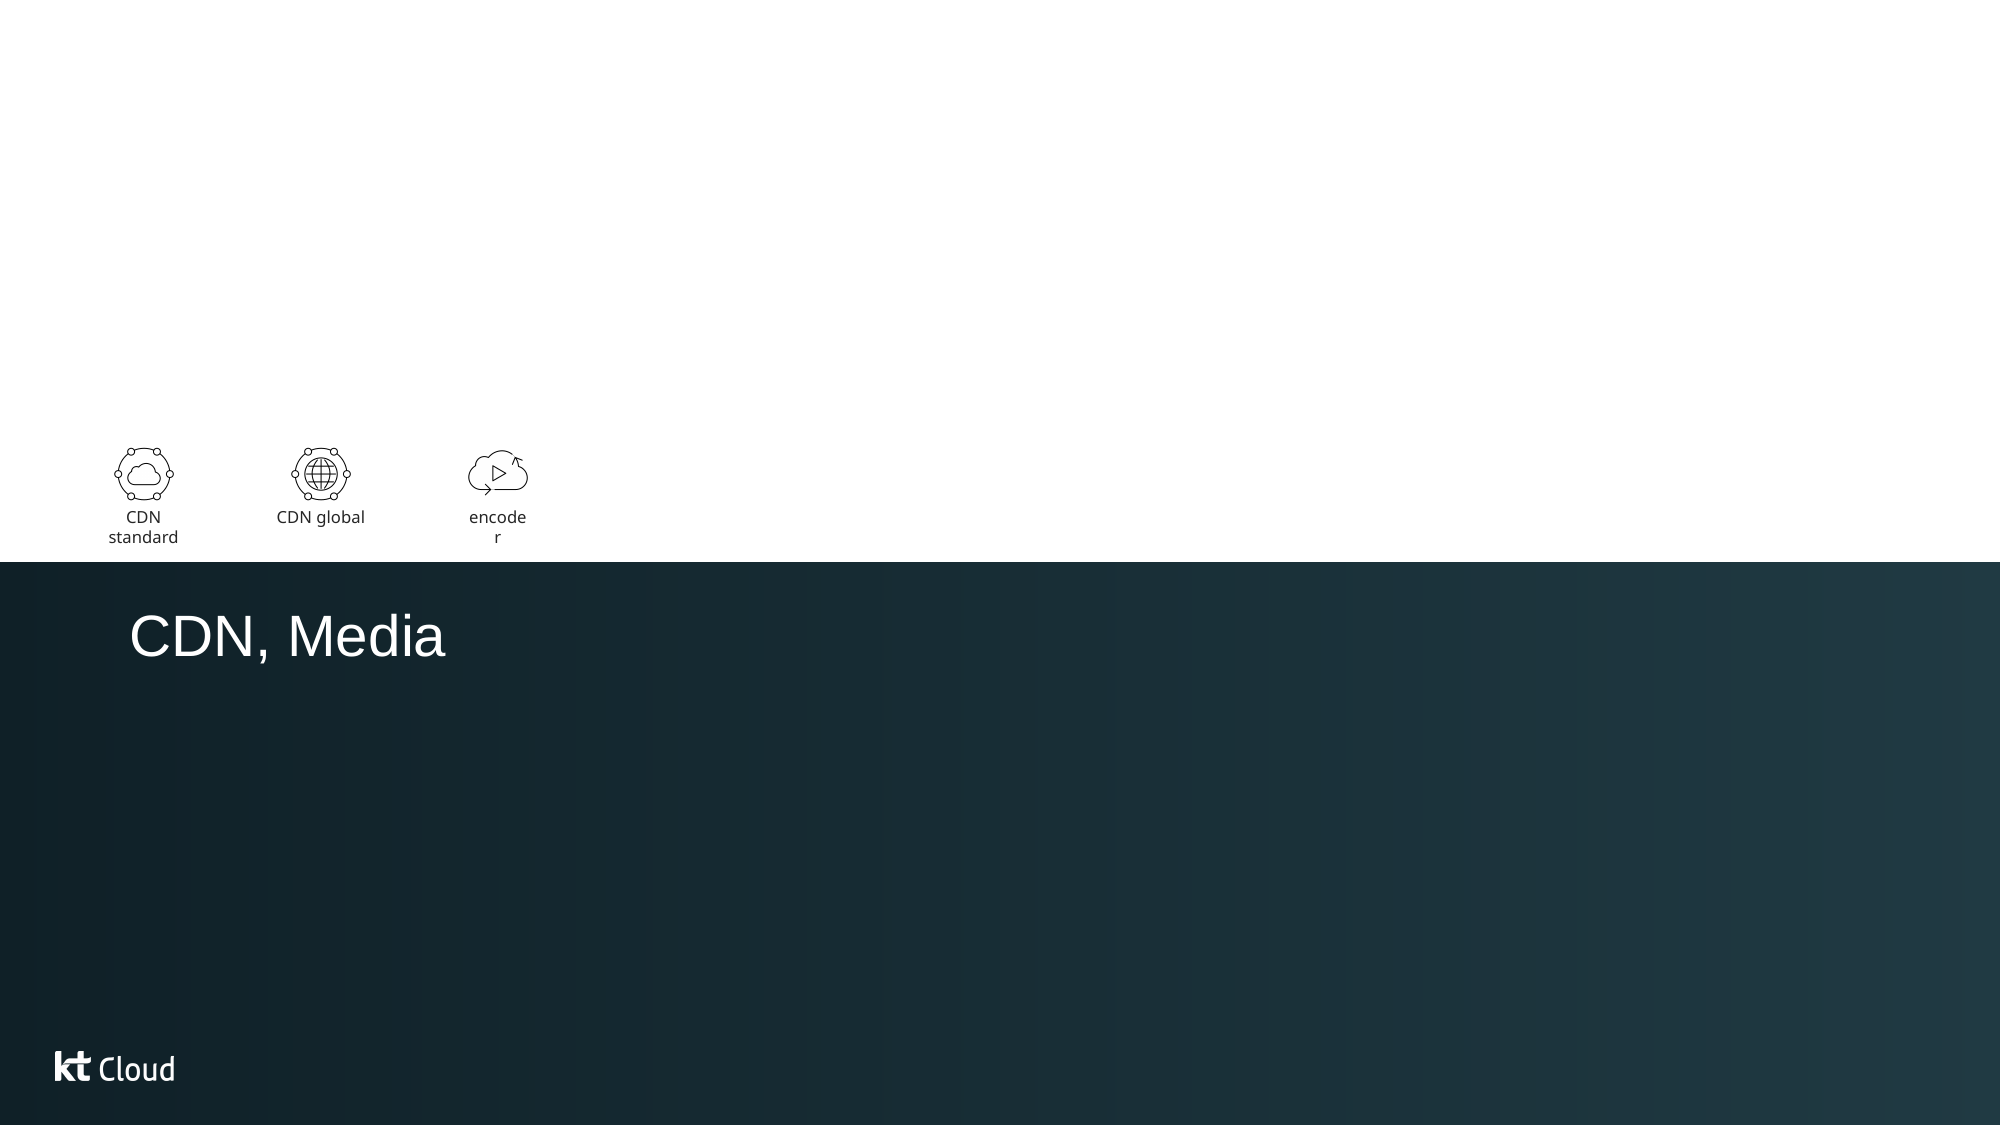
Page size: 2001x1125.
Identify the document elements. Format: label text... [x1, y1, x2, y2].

picture [55, 1051, 174, 1081]
text_box CDN global [276, 506, 366, 527]
picture [113, 444, 174, 504]
text_box CDN, Media [114, 608, 1414, 668]
text_box encoder [467, 506, 529, 547]
text_box CDN standard [89, 506, 198, 547]
picture [290, 444, 351, 504]
picture [468, 450, 528, 498]
